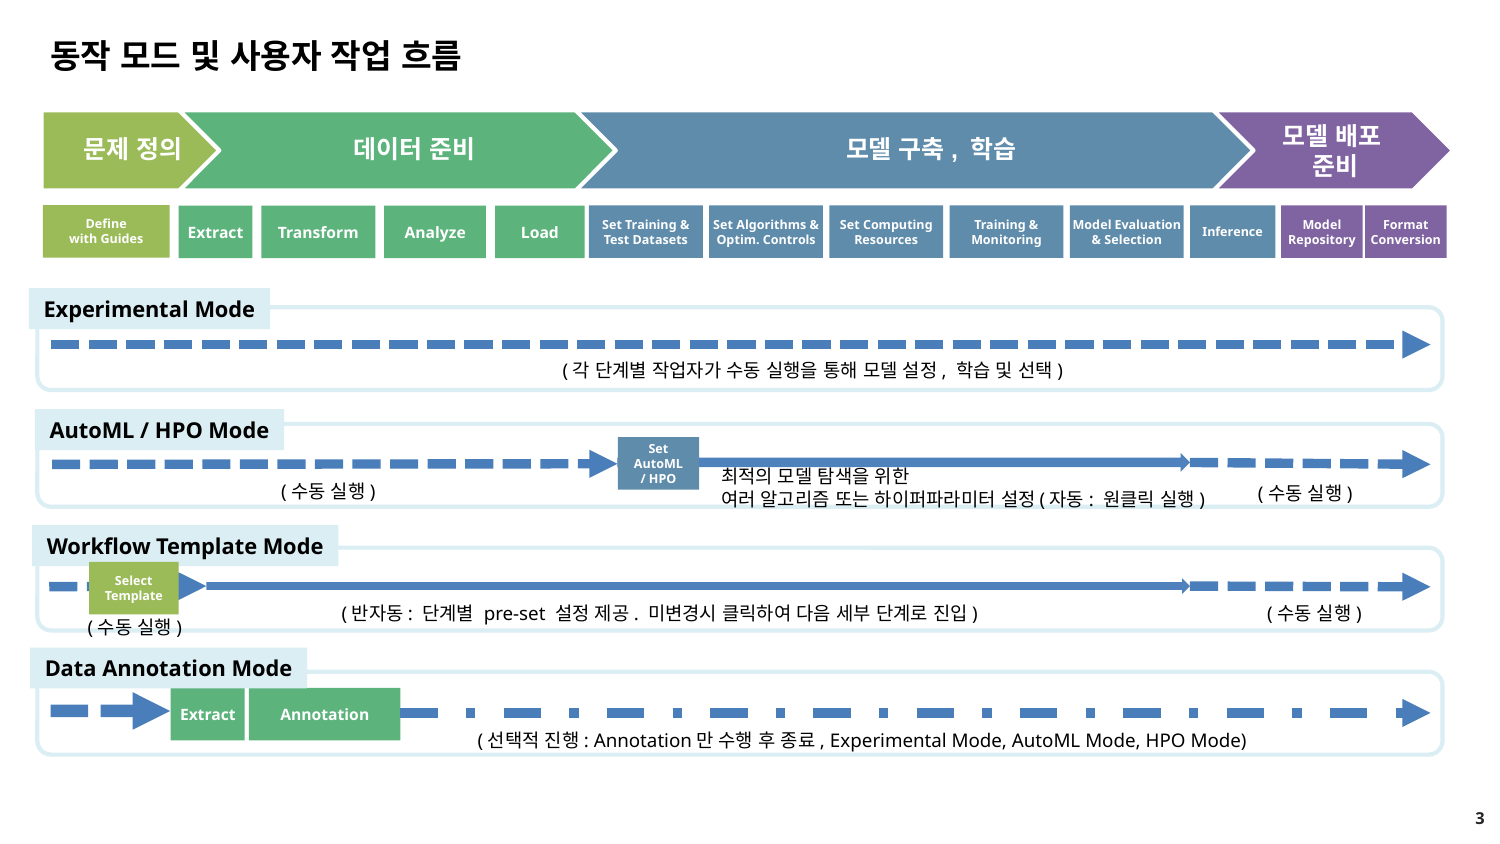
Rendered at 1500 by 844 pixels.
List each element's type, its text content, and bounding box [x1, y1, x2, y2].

text_box Extract [176, 203, 255, 260]
text_box Define with Guides [41, 203, 172, 260]
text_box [31, 408, 1443, 524]
text_box Set Training & Test Datasets [587, 203, 705, 260]
text_box Set Computing Resources [827, 203, 945, 260]
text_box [41, 110, 1454, 191]
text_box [31, 647, 1443, 755]
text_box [31, 287, 1443, 391]
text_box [31, 524, 1443, 647]
text_box Format Conversion [1365, 203, 1449, 260]
slide_number 3 [1162, 796, 1500, 842]
text_box Model Repository [1279, 203, 1365, 260]
text_box 동작 모드 및 사용자 작업 흐름 [35, 7, 1340, 83]
text_box Set Algorithms & Optim. Controls [707, 203, 825, 260]
text_box Analyze [382, 203, 488, 260]
text_box Transform [259, 203, 377, 260]
text_box Model Evaluation & Selection [1068, 203, 1186, 260]
text_box Load [493, 203, 587, 260]
text_box Training & Monitoring [948, 203, 1066, 260]
text_box Inference [1188, 203, 1278, 260]
